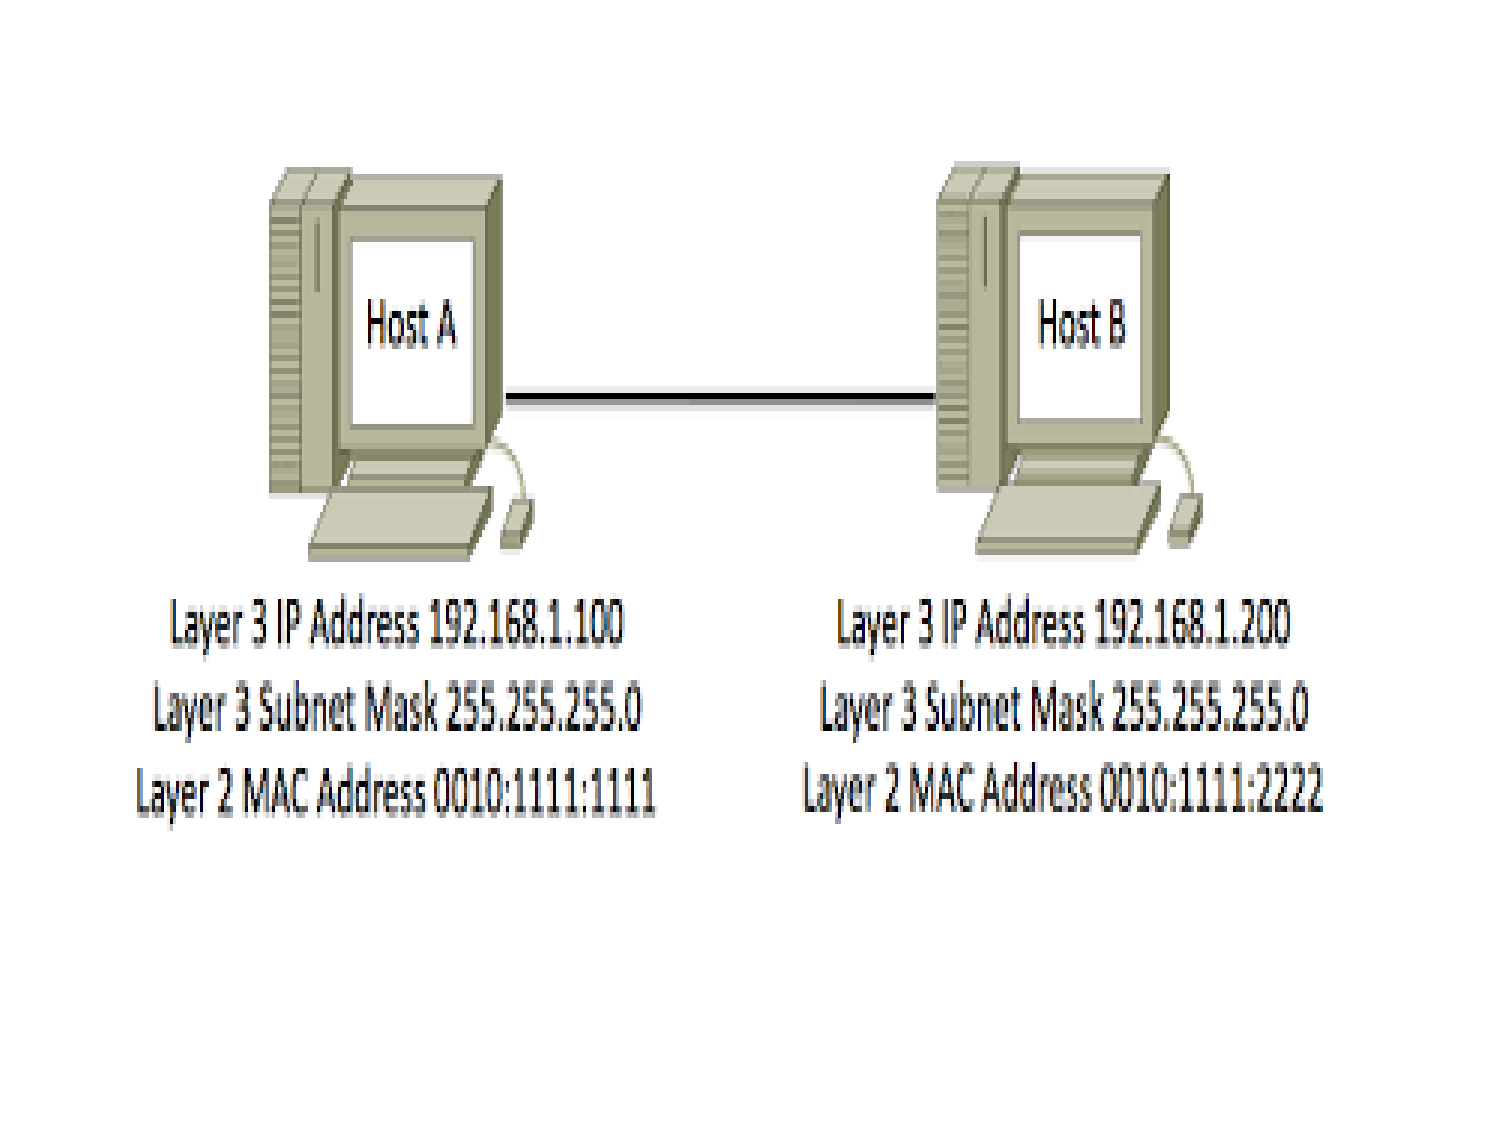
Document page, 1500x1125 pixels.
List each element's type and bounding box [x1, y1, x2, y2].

picture [99, 124, 1350, 875]
